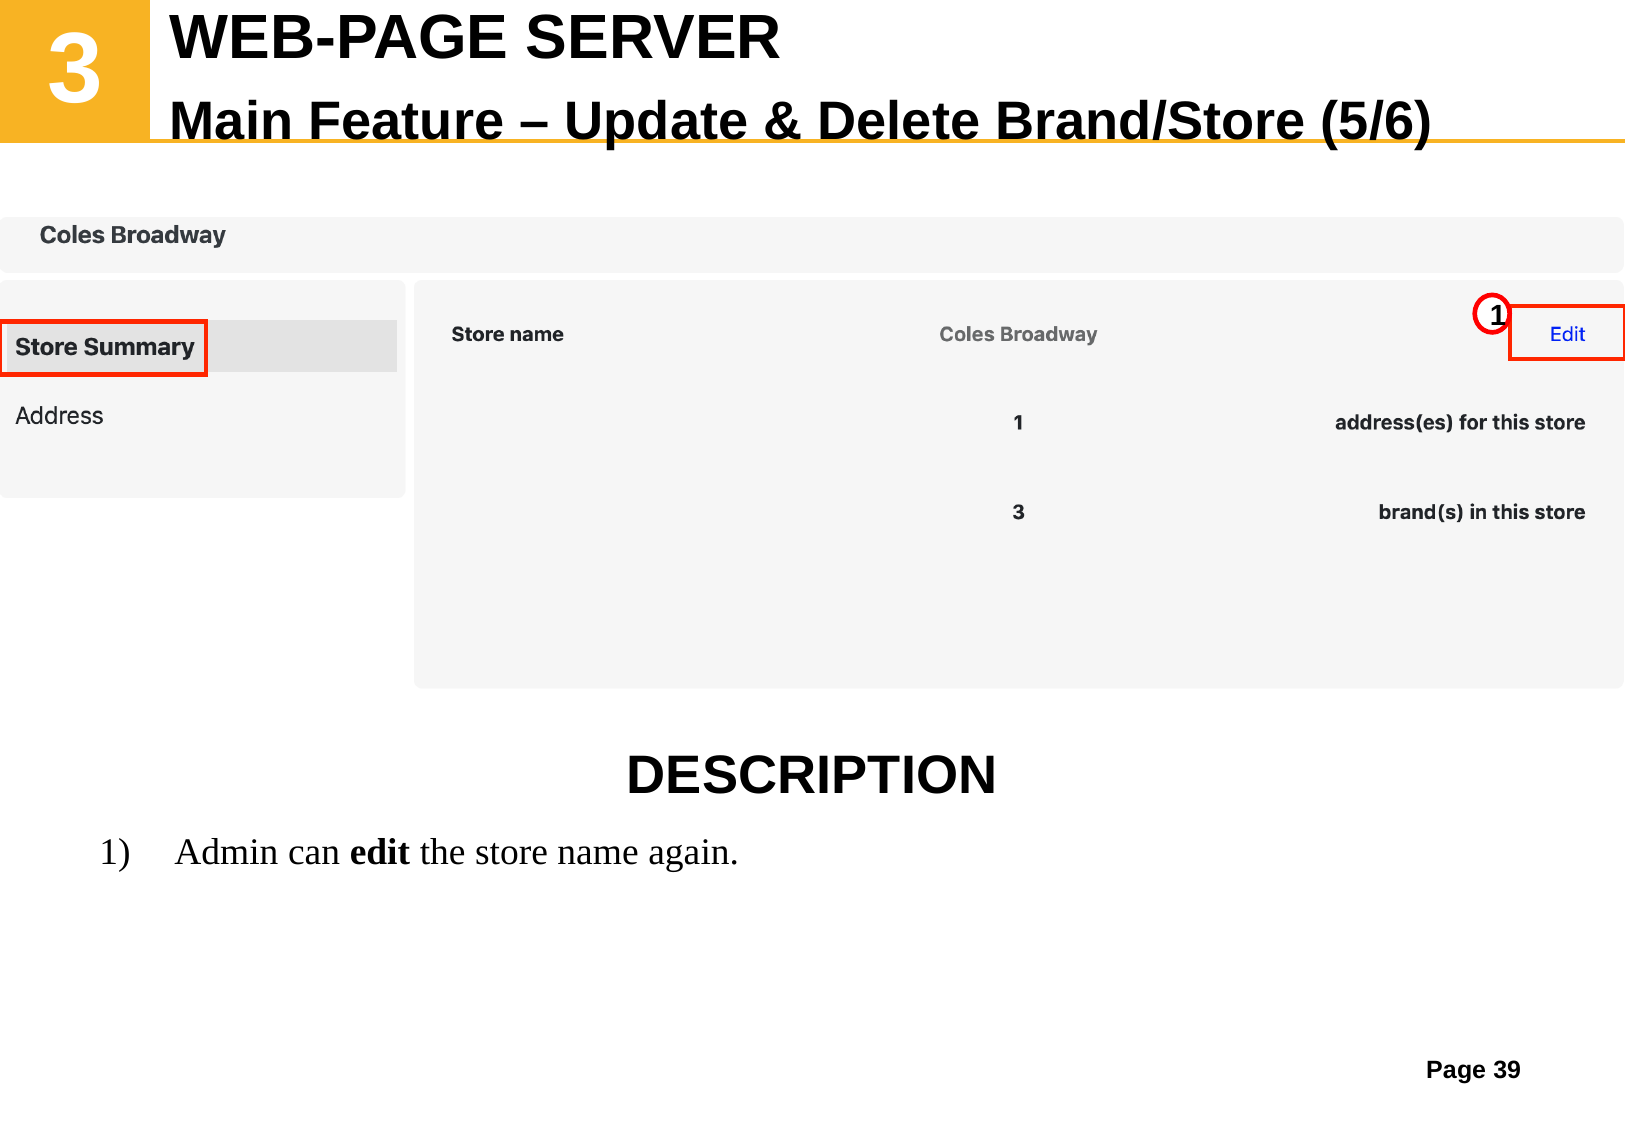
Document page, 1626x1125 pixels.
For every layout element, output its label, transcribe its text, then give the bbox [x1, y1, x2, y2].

title 3 [0, 0, 150, 142]
picture [0, 215, 1625, 691]
text_box DESCRIPTION Admin can edit the store name again. [95, 735, 1529, 1005]
list WEB-PAGE SERVER Main Feature – Update & Delete Brand/Store (5/6) [154, 0, 1625, 142]
